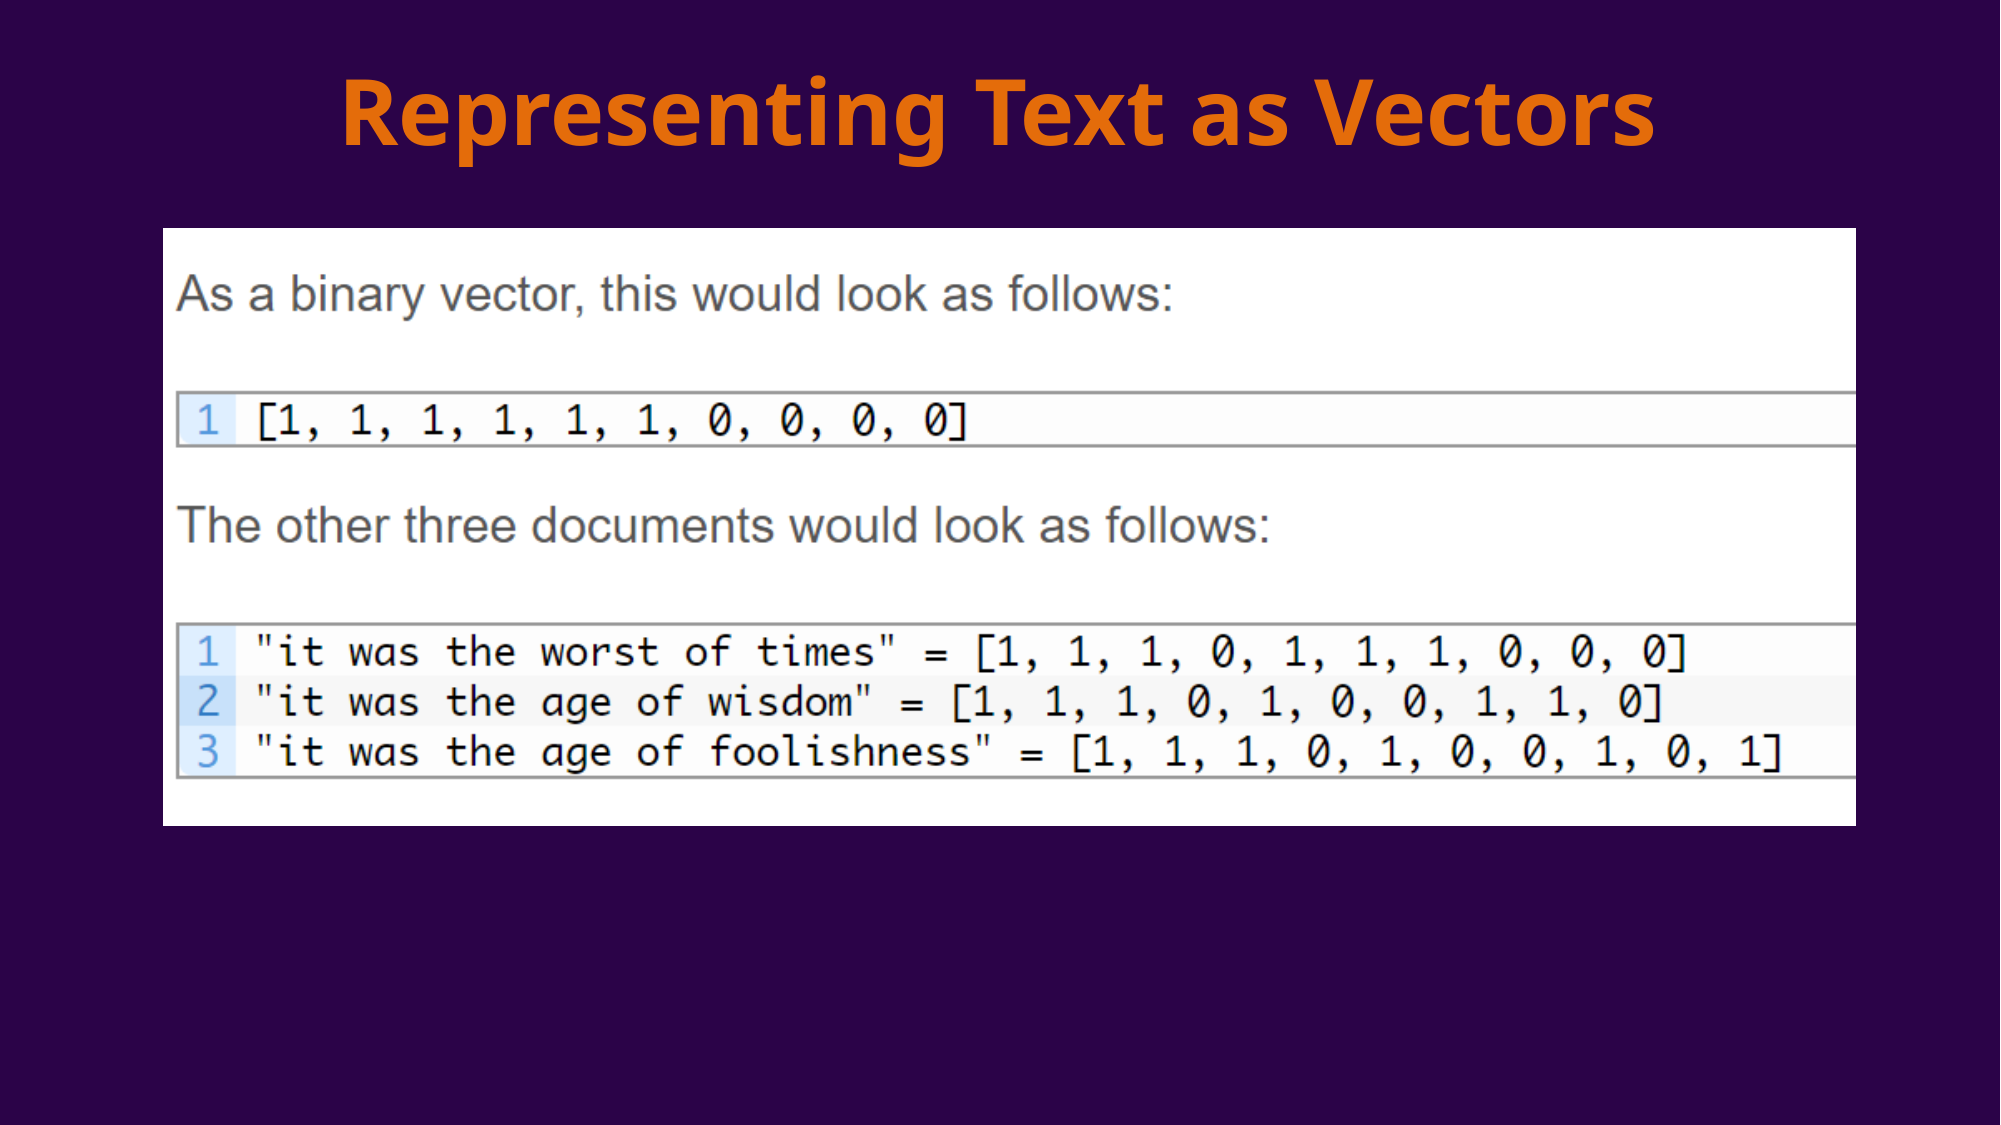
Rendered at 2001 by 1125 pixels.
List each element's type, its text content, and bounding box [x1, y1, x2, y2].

picture [163, 228, 1856, 826]
title Representing Text as Vectors [98, 58, 1899, 247]
